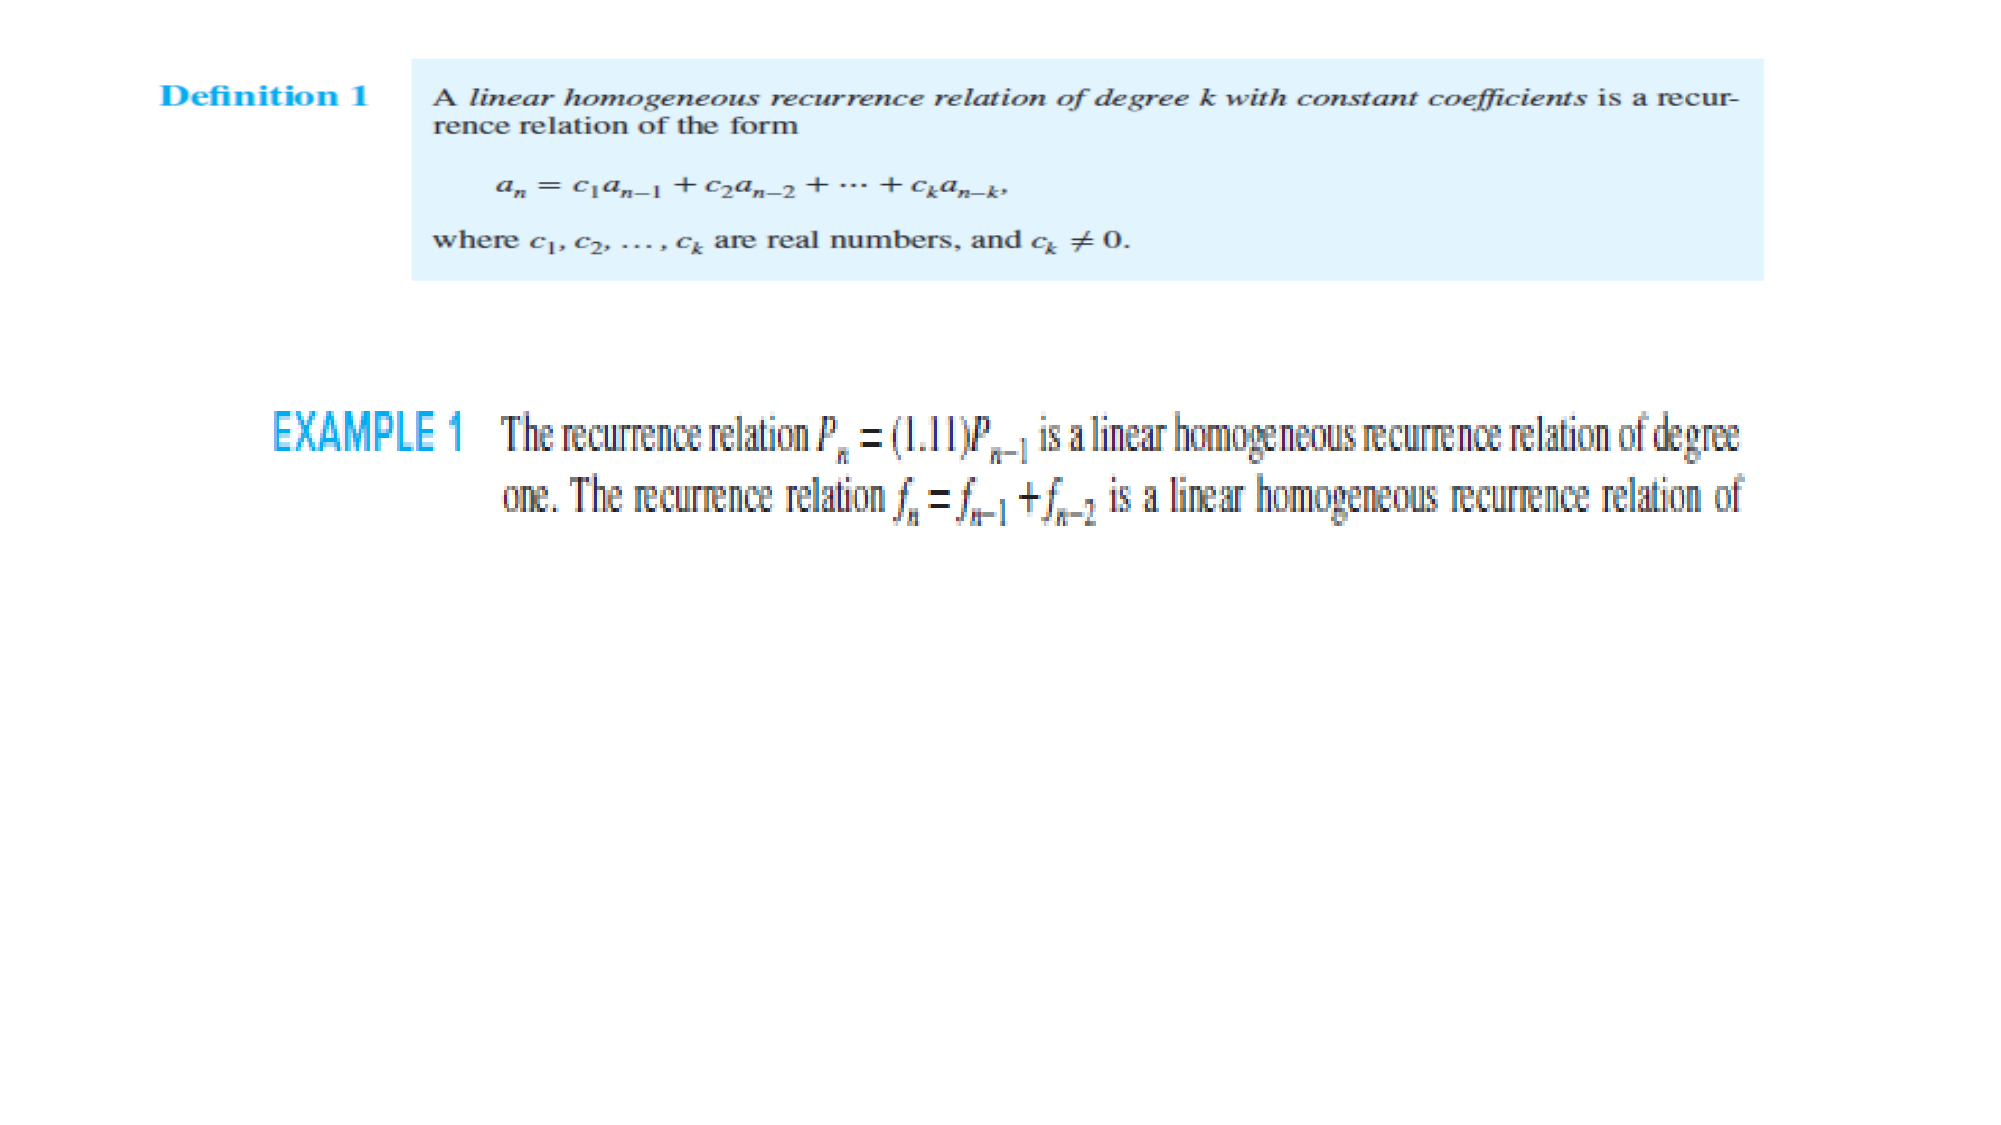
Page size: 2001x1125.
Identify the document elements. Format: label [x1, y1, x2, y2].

list [137, 45, 1825, 293]
picture [225, 324, 1863, 614]
